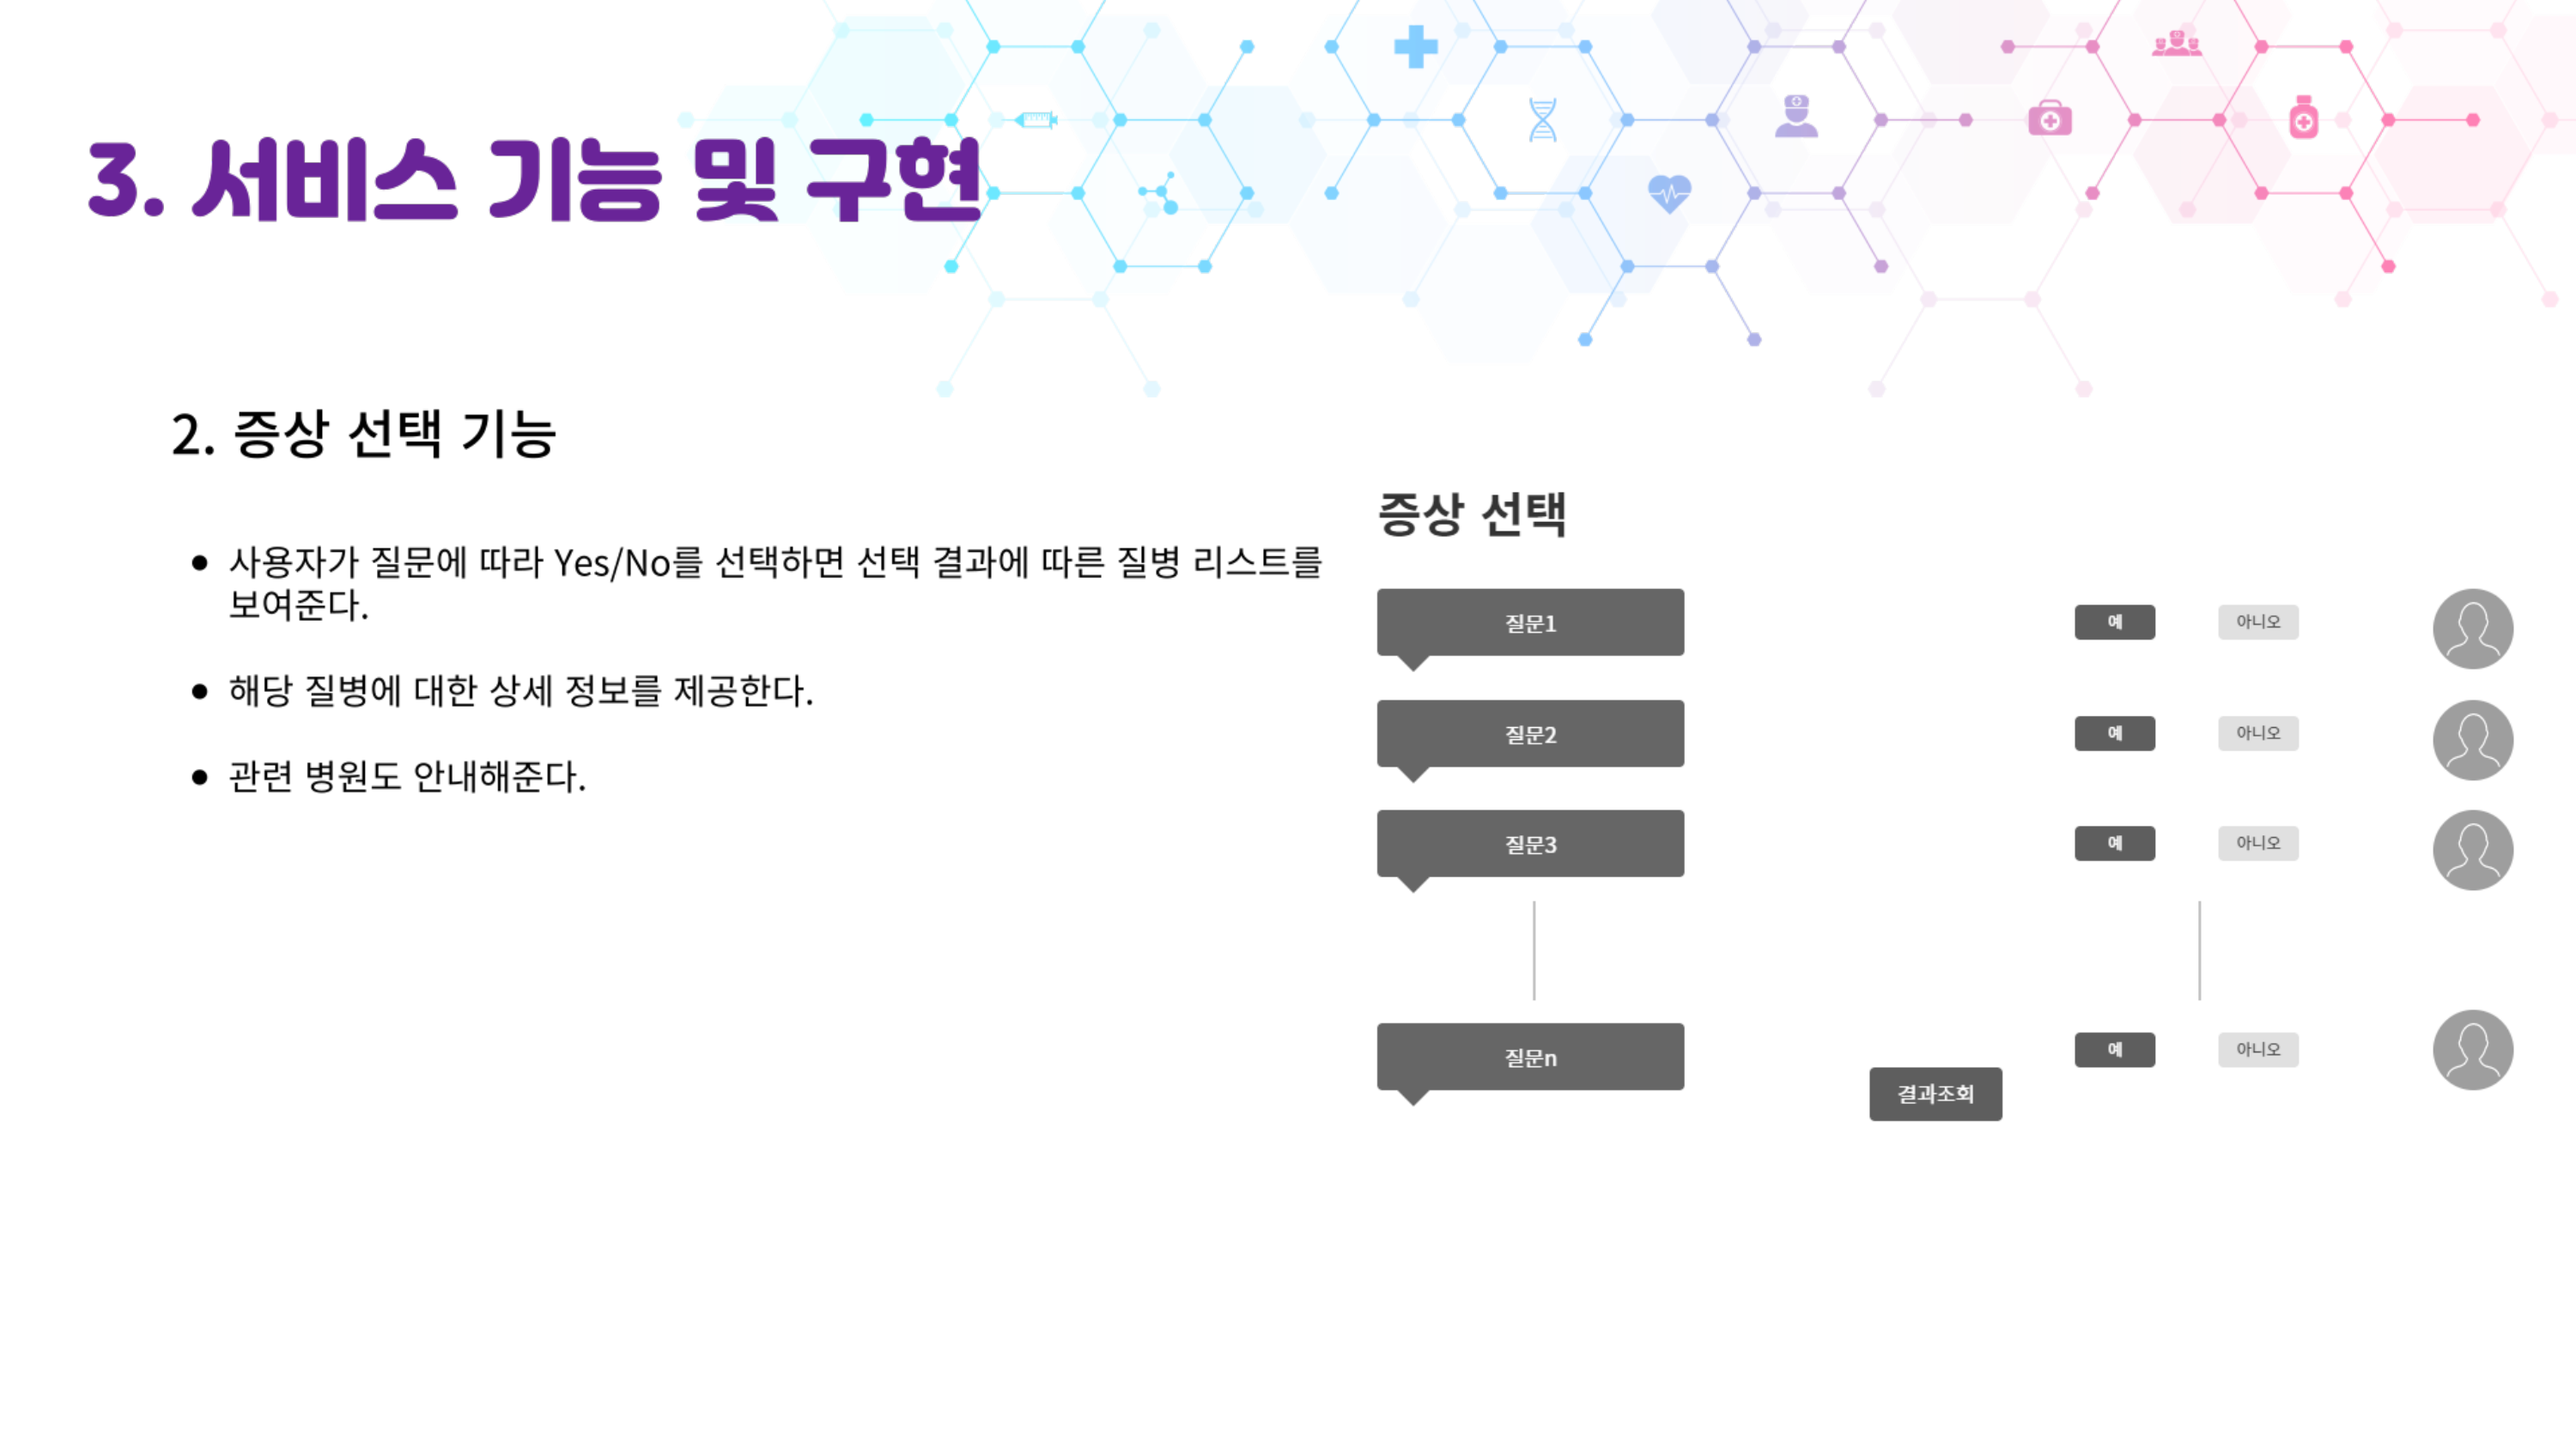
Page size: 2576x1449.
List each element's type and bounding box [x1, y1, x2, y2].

picture [71, 106, 1026, 264]
text_box [1351, 466, 2541, 1137]
text_box [677, 0, 2576, 397]
picture [179, 531, 1346, 811]
picture [162, 388, 584, 497]
